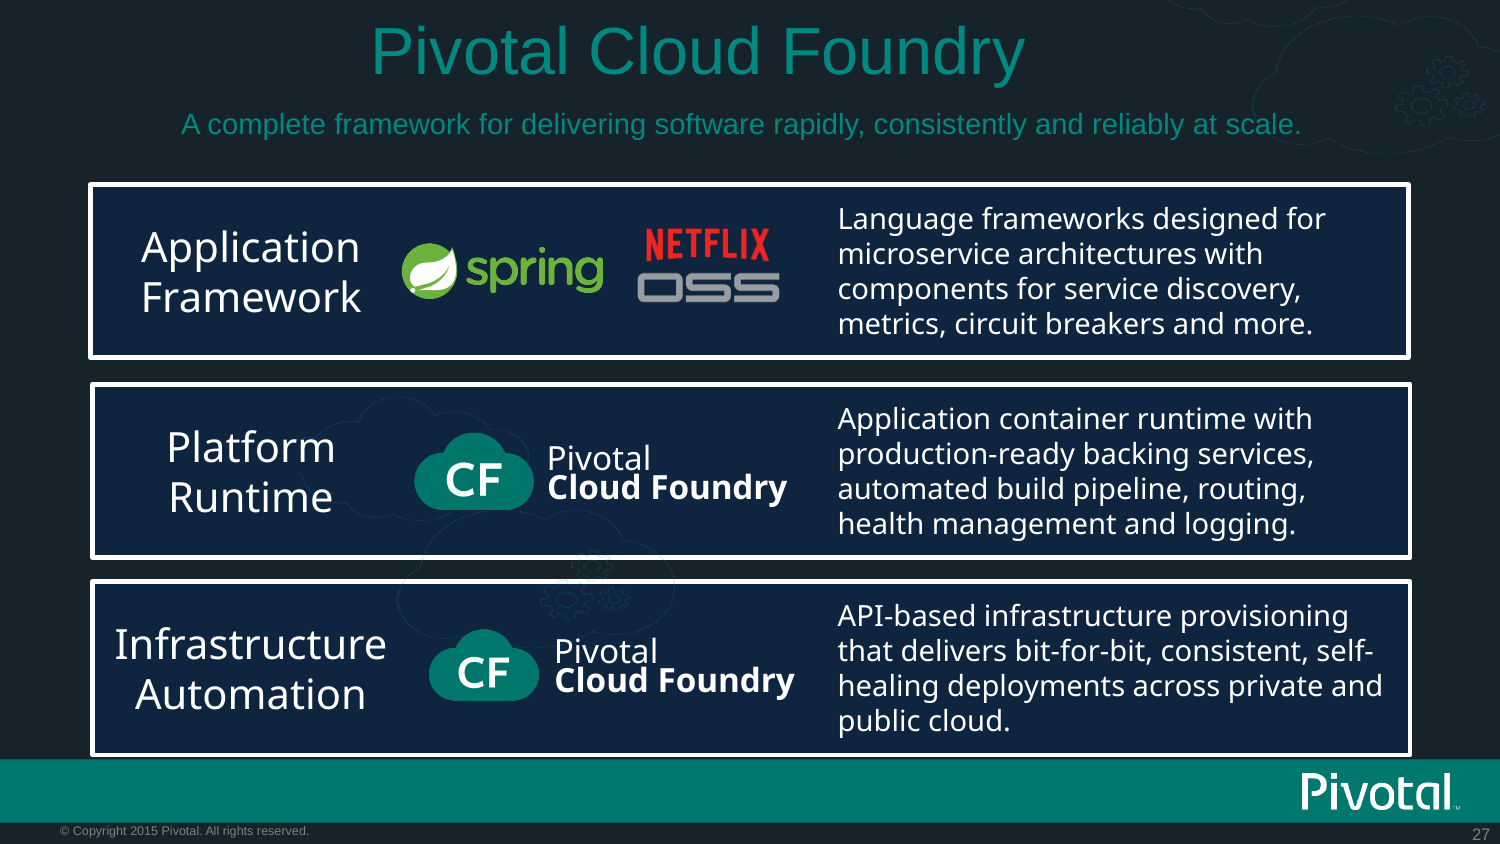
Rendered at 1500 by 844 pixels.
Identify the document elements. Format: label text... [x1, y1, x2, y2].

text_box Pivotal [547, 660, 712, 678]
text_box Cloud Foundry [770, 458, 806, 515]
picture [1302, 773, 1460, 810]
picture [399, 241, 460, 301]
text_box API-based infrastructure provisioning that delivers bit-for-bit, consistent, self-healing deployments across private and public cloud. [822, 589, 1400, 747]
picture [296, 385, 766, 706]
text_box Infrastructure Automation [81, 610, 421, 727]
text_box Cloud Foundry [547, 651, 813, 708]
text_box Application Framework [108, 213, 394, 330]
text_box Pivotal Cloud Foundry [355, 0, 1145, 106]
picture [1151, 0, 1500, 158]
text_box Platform Runtime [119, 413, 291, 530]
text_box A complete framework for delivering software rapidly, consistently and reliably at scale. [92, 97, 1145, 149]
picture [463, 245, 606, 296]
picture [632, 216, 781, 318]
text_box [763, 384, 1411, 558]
text_box Application container runtime with production-ready backing services, automated build pipeline, routing, health management and logging. [822, 392, 1402, 550]
text_box [92, 384, 297, 558]
text_box [92, 581, 1411, 755]
text_box [90, 184, 1409, 358]
text_box Language frameworks designed for microservice architectures with components for service discovery, metrics, circuit breakers and more. [822, 192, 1402, 350]
